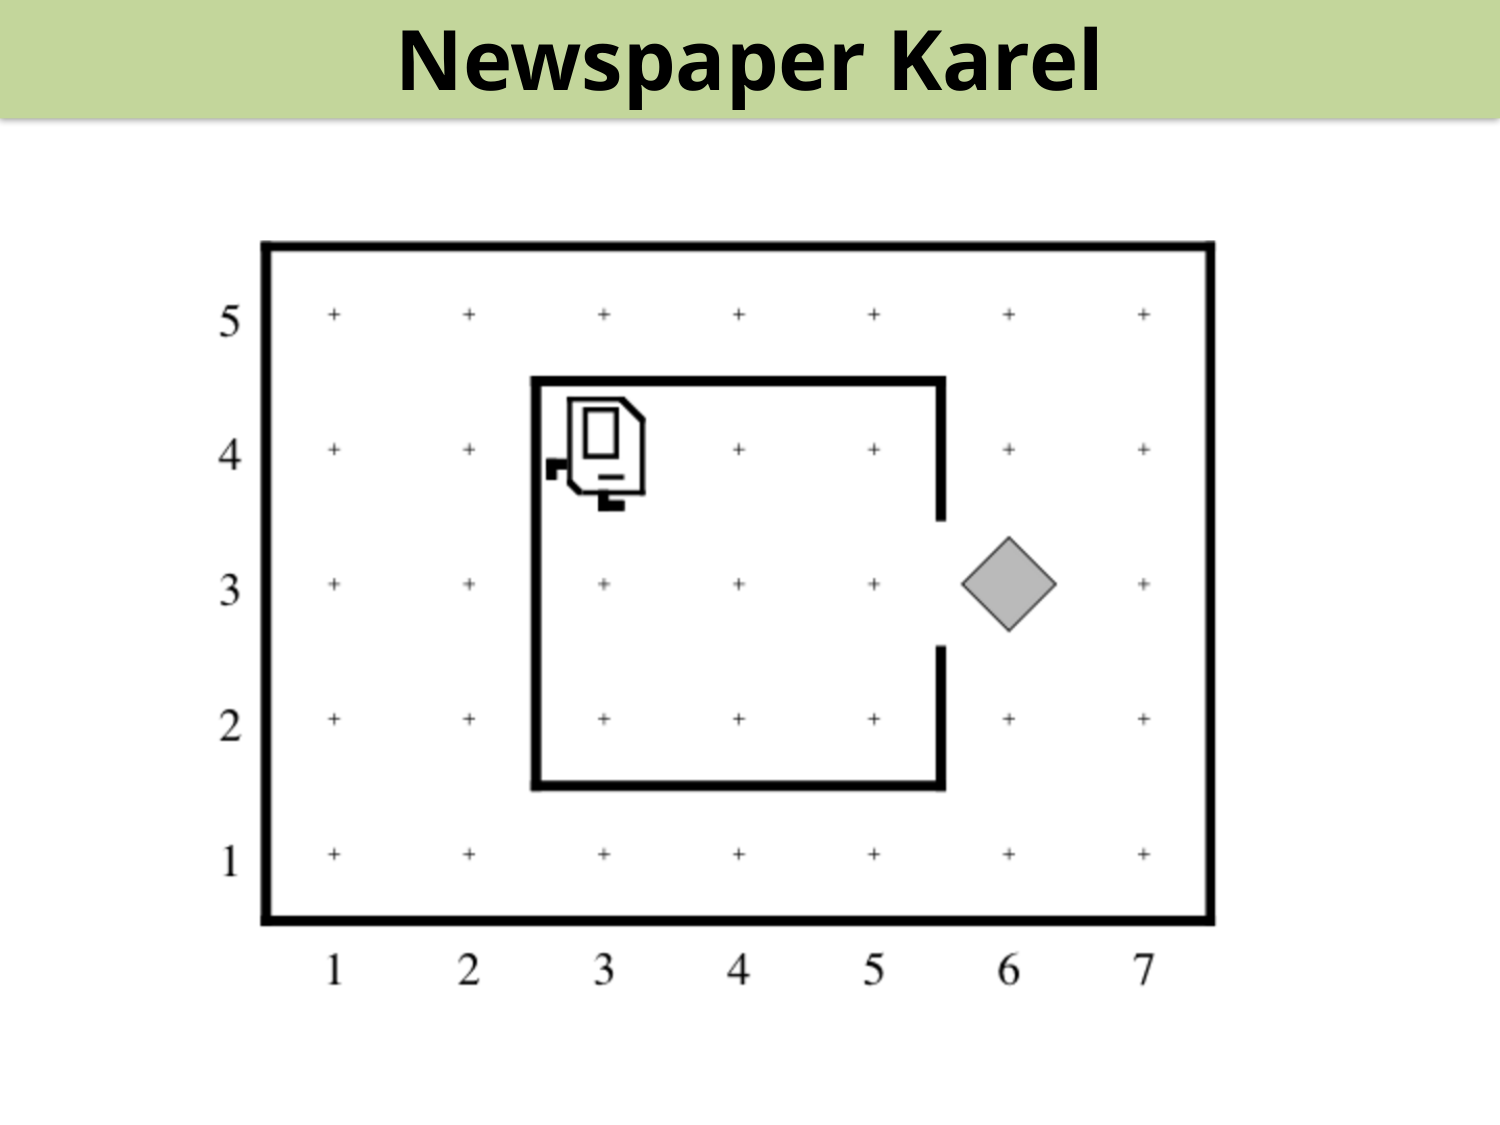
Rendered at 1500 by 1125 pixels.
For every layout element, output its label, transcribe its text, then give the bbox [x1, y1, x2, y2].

picture [179, 205, 1261, 1021]
text_box Newspaper Karel [0, 0, 1500, 122]
